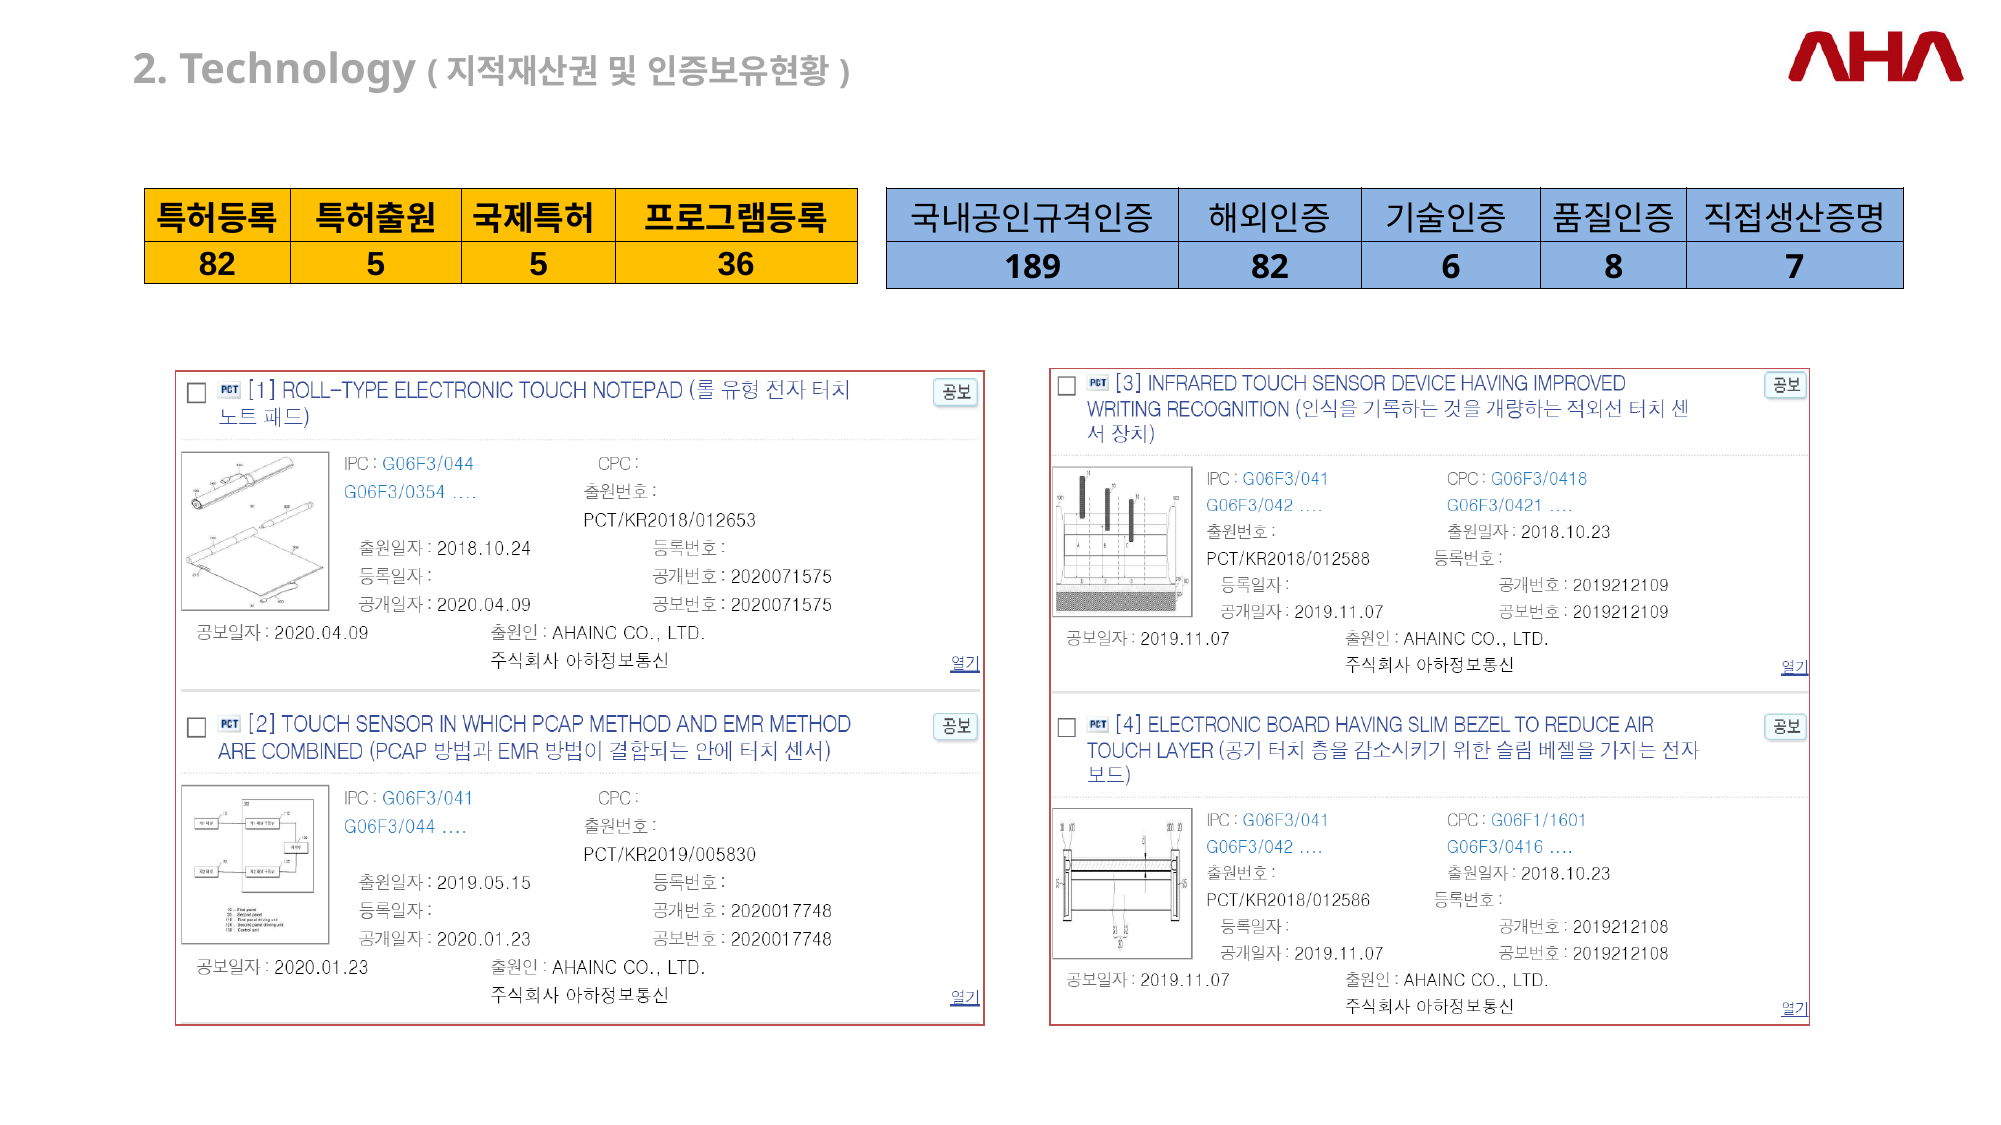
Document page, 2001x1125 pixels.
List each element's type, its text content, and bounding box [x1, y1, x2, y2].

table_header 특허등록 [145, 189, 290, 241]
table_cell 82 [145, 242, 290, 283]
table_header 프로그램등록 [616, 189, 857, 241]
table_header 국제특허 [462, 189, 615, 241]
table_cell 8 [1541, 242, 1686, 288]
table_header 해외인증 [1179, 189, 1361, 241]
table_cell 82 [1179, 242, 1361, 288]
table_cell 36 [616, 242, 857, 283]
table_cell 7 [1687, 242, 1903, 288]
table_cell 5 [462, 242, 615, 283]
table_header 특허출원 [291, 189, 461, 241]
table_cell 5 [291, 242, 461, 283]
table_header 직접생산증명 [1687, 189, 1903, 241]
picture [1050, 368, 1809, 1025]
picture [175, 371, 984, 1025]
table_cell 189 [887, 242, 1178, 288]
picture [1784, 27, 1967, 85]
text_box 2. Technology (지적재산권 및 인증보유현황) [132, 41, 1332, 104]
table_header 품질인증 [1541, 189, 1686, 241]
table_cell 6 [1362, 242, 1540, 288]
table_header 기술인증 [1362, 189, 1540, 241]
table_header 국내공인규격인증 [887, 189, 1178, 241]
